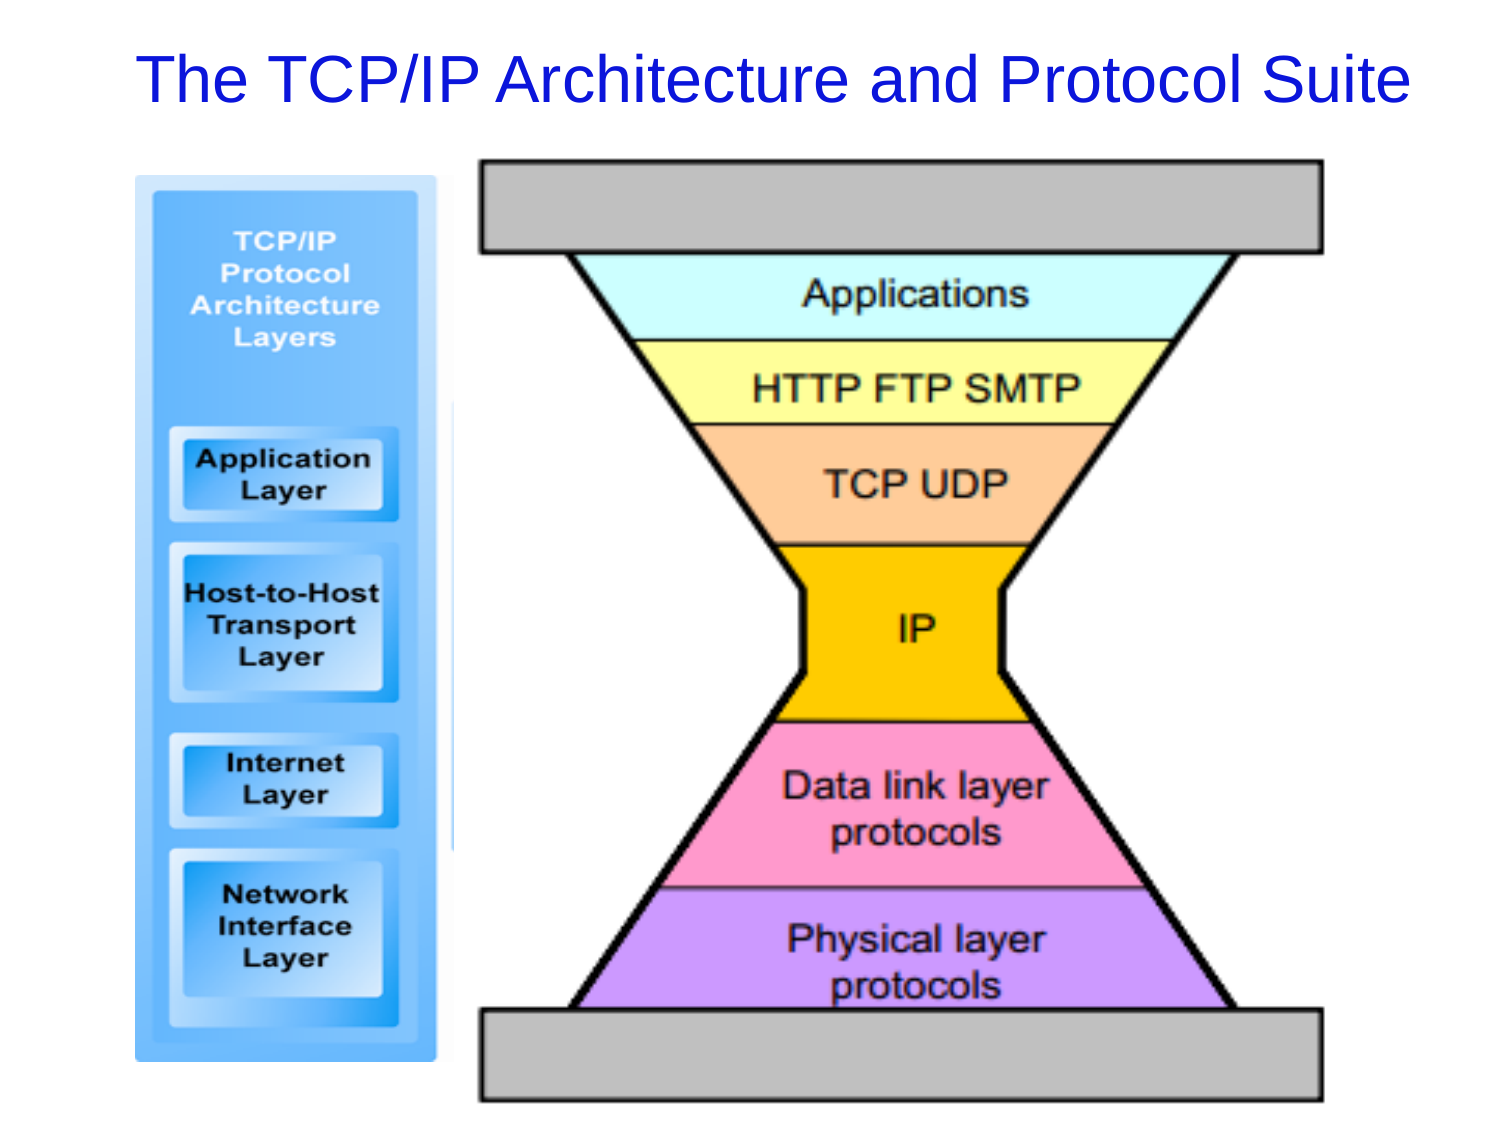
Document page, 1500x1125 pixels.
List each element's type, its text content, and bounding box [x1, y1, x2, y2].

title The TCP/IP Architecture and Protocol Suite [112, 12, 1438, 138]
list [135, 175, 449, 1062]
picture [454, 139, 1353, 1119]
